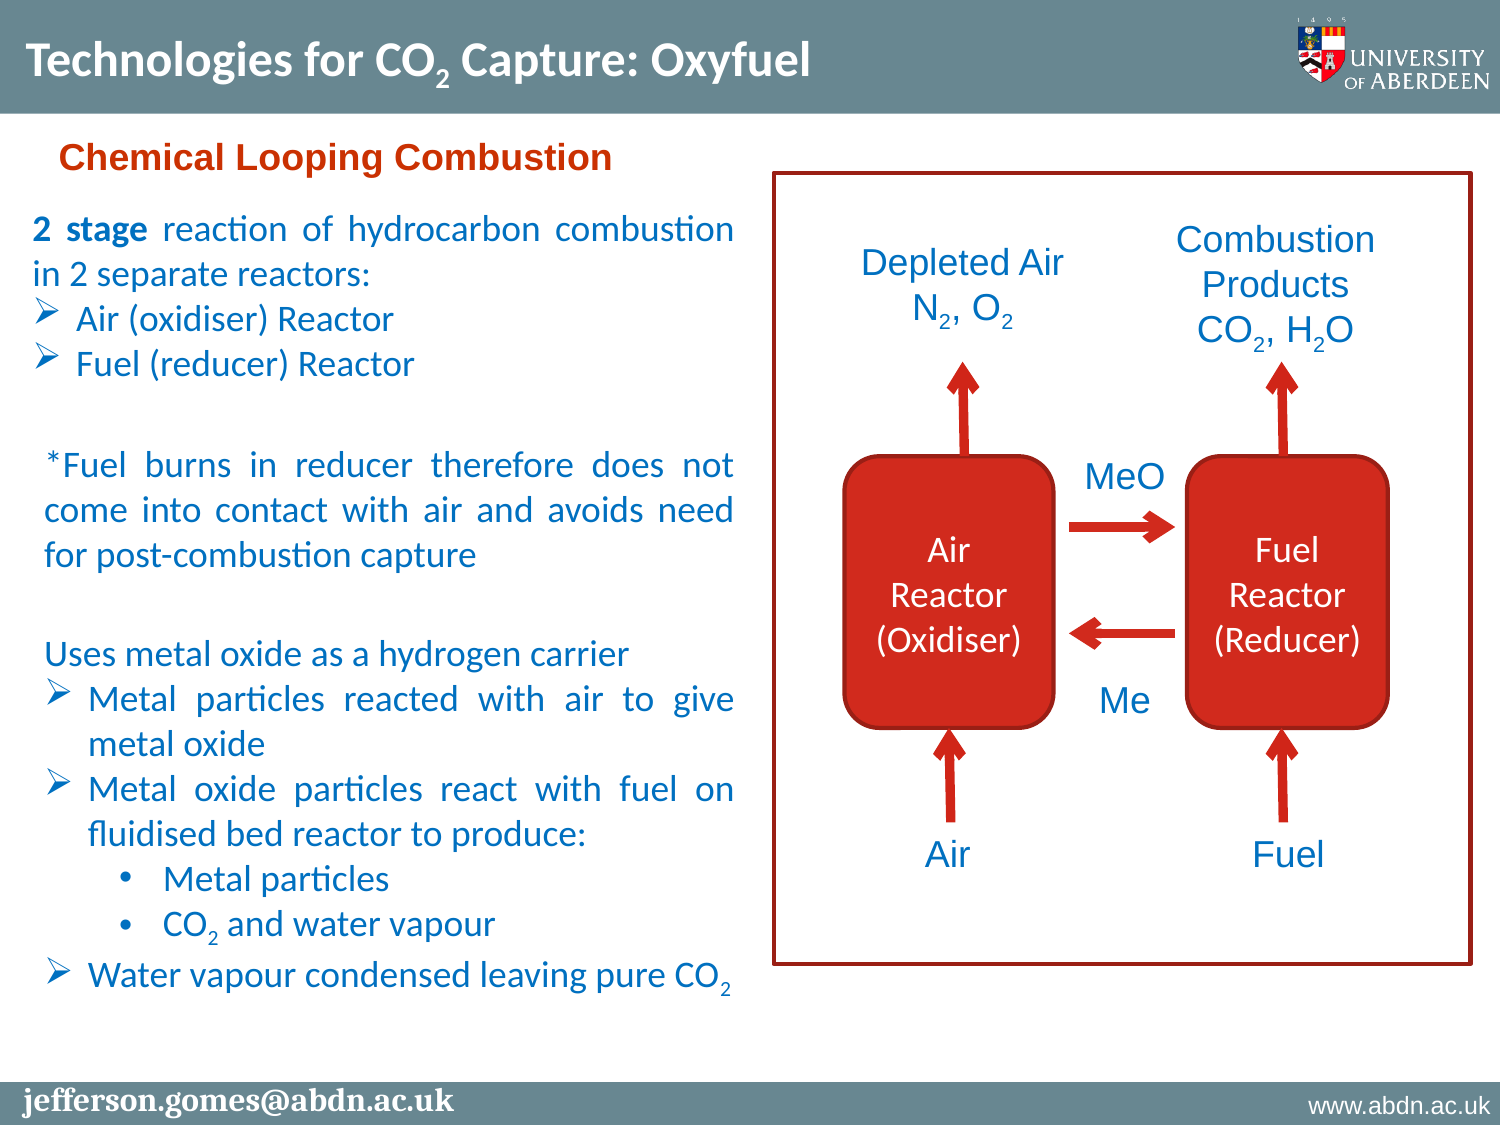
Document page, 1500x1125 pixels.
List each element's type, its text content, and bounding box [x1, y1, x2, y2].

text_box jefferson.gomes@abdn.ac.uk [0, 1074, 479, 1125]
text_box Technologies for CO2 Capture: Oxyfuel [10, 19, 838, 103]
text_box *Fuel burns in reducer therefore does not come into contact with air and avoids need for post-combustion capture [29, 432, 750, 583]
text_box Uses metal oxide as a hydrogen carrier Metal particles reacted with air to give metal oxide Metal oxide particles react with fuel on fluidised bed reactor to produce: Metal particles CO2 and water vapour Water vapour condensed leaving pure CO2 [29, 621, 750, 1009]
text_box Chemical Looping Combustion [43, 125, 629, 186]
picture [1287, 7, 1495, 103]
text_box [773, 172, 1471, 965]
text_box 2 stage reaction of hydrocarbon combustion in 2 separate reactors: Air (oxidiser) Reactor Fuel (reducer) Reactor [17, 196, 750, 391]
